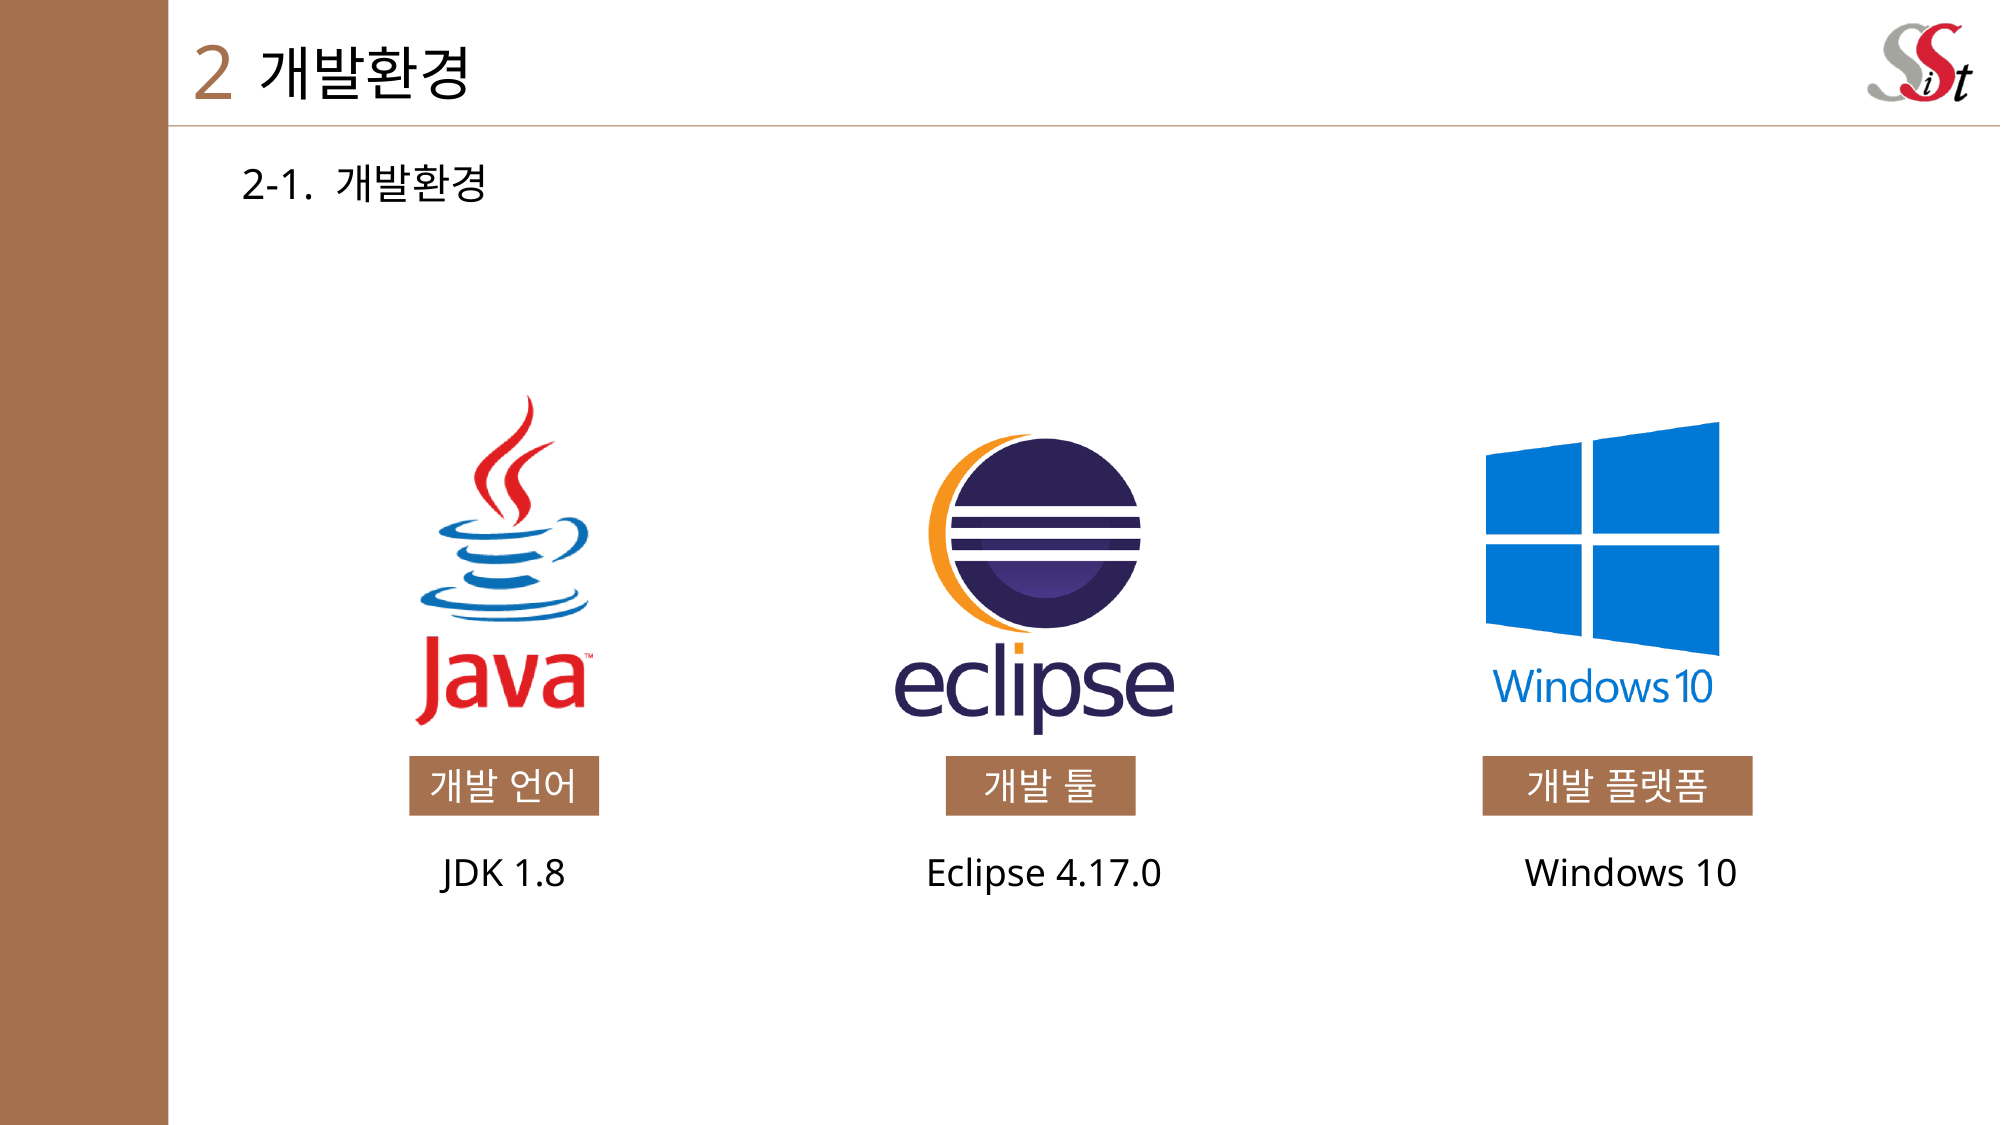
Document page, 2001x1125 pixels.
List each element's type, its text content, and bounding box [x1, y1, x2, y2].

text_box [0, 0, 169, 1125]
text_box Windows 10 [1509, 841, 1753, 902]
text_box Eclipse 4.17.0 [911, 841, 1177, 902]
text_box 개발 툴 [945, 755, 1137, 817]
picture [1855, 11, 1994, 115]
text_box JDK 1.8 [385, 841, 623, 902]
text_box 2-1. 개발환경 [226, 150, 748, 216]
picture [309, 365, 699, 756]
text_box 2 [177, 17, 255, 123]
picture [1454, 402, 1748, 741]
picture [895, 434, 1174, 735]
text_box 개발 플랫폼 [1481, 755, 1754, 817]
text_box 개발 언어 [408, 756, 600, 817]
text_box 개발환경 [255, 29, 765, 114]
